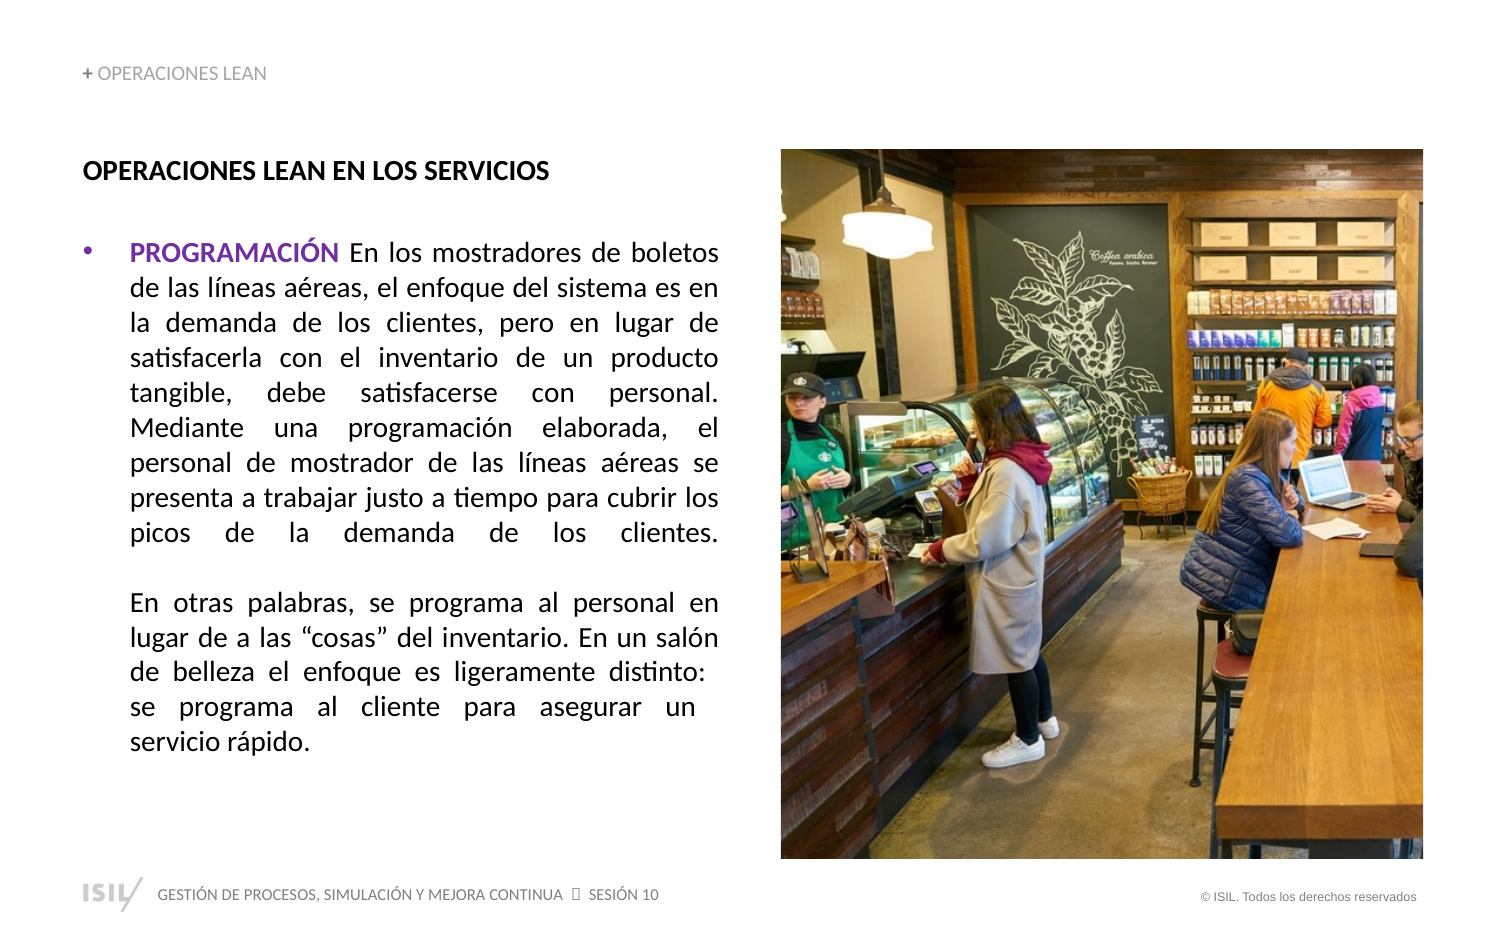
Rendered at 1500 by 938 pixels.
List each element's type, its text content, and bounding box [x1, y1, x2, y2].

picture [780, 149, 1424, 859]
text_box + OPERACIONES LEAN [82, 62, 482, 85]
text_box OPERACIONES LEAN EN LOS SERVICIOS PROGRAMACIÓN En los mostradores de boletos de las líneas aéreas, el enfoque del sistema es en la demanda de los clientes, pero en lugar de satisfacerla con el inventario de un producto tangible, debe satisfacerse con personal. Mediante una programación elaborada, el personal de mostrador de las líneas aéreas se presenta a trabajar justo a tiempo para cubrir los picos de la demanda de los clientes. En otras palabras, se programa al personal en lugar de a las “cosas” del inventario. En un salón de belleza el enfoque es ligeramente distinto: se programa al cliente para asegurar un servicio rápido. [82, 150, 720, 758]
